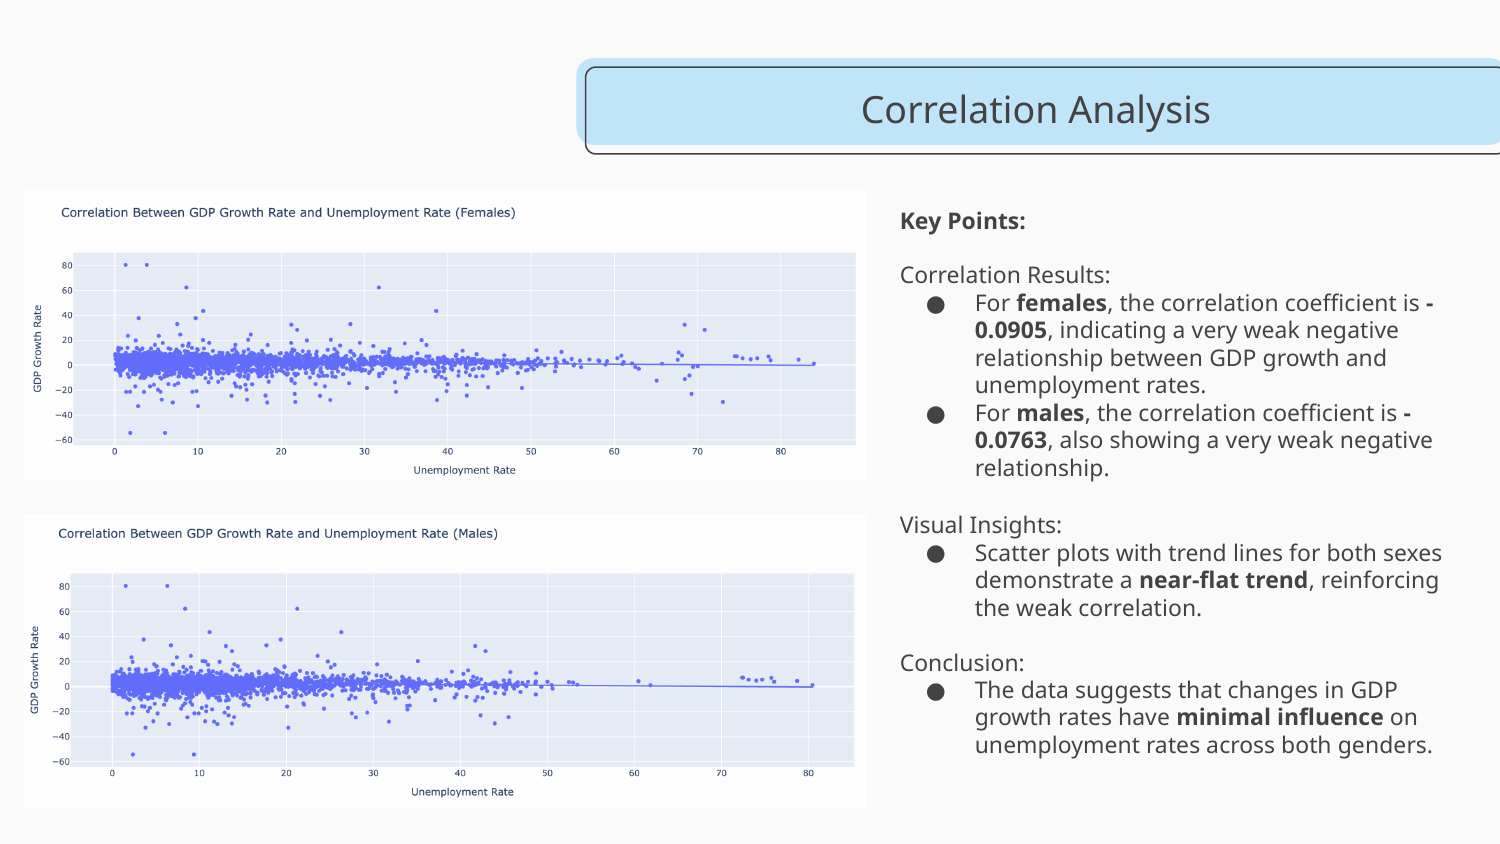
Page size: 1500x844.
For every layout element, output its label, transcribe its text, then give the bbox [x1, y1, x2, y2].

title Correlation Analysis [582, 68, 1500, 148]
subtitle Key Points: Correlation Results: For females, the correlation coefficient is -0.0905, indicating a very weak negative relationship between GDP growth and unemployment rates. For males, the correlation coefficient is -0.0763, also showing a very weak negative relationship. Visual Insights: Scatter plots with trend lines for both sexes demonstrate a near-flat trend, reinforcing the weak correlation. Conclusion: The data suggests that changes in GDP growth rates have minimal influence on unemployment rates across both genders. [884, 191, 1470, 788]
picture [24, 190, 867, 480]
picture [24, 514, 867, 808]
